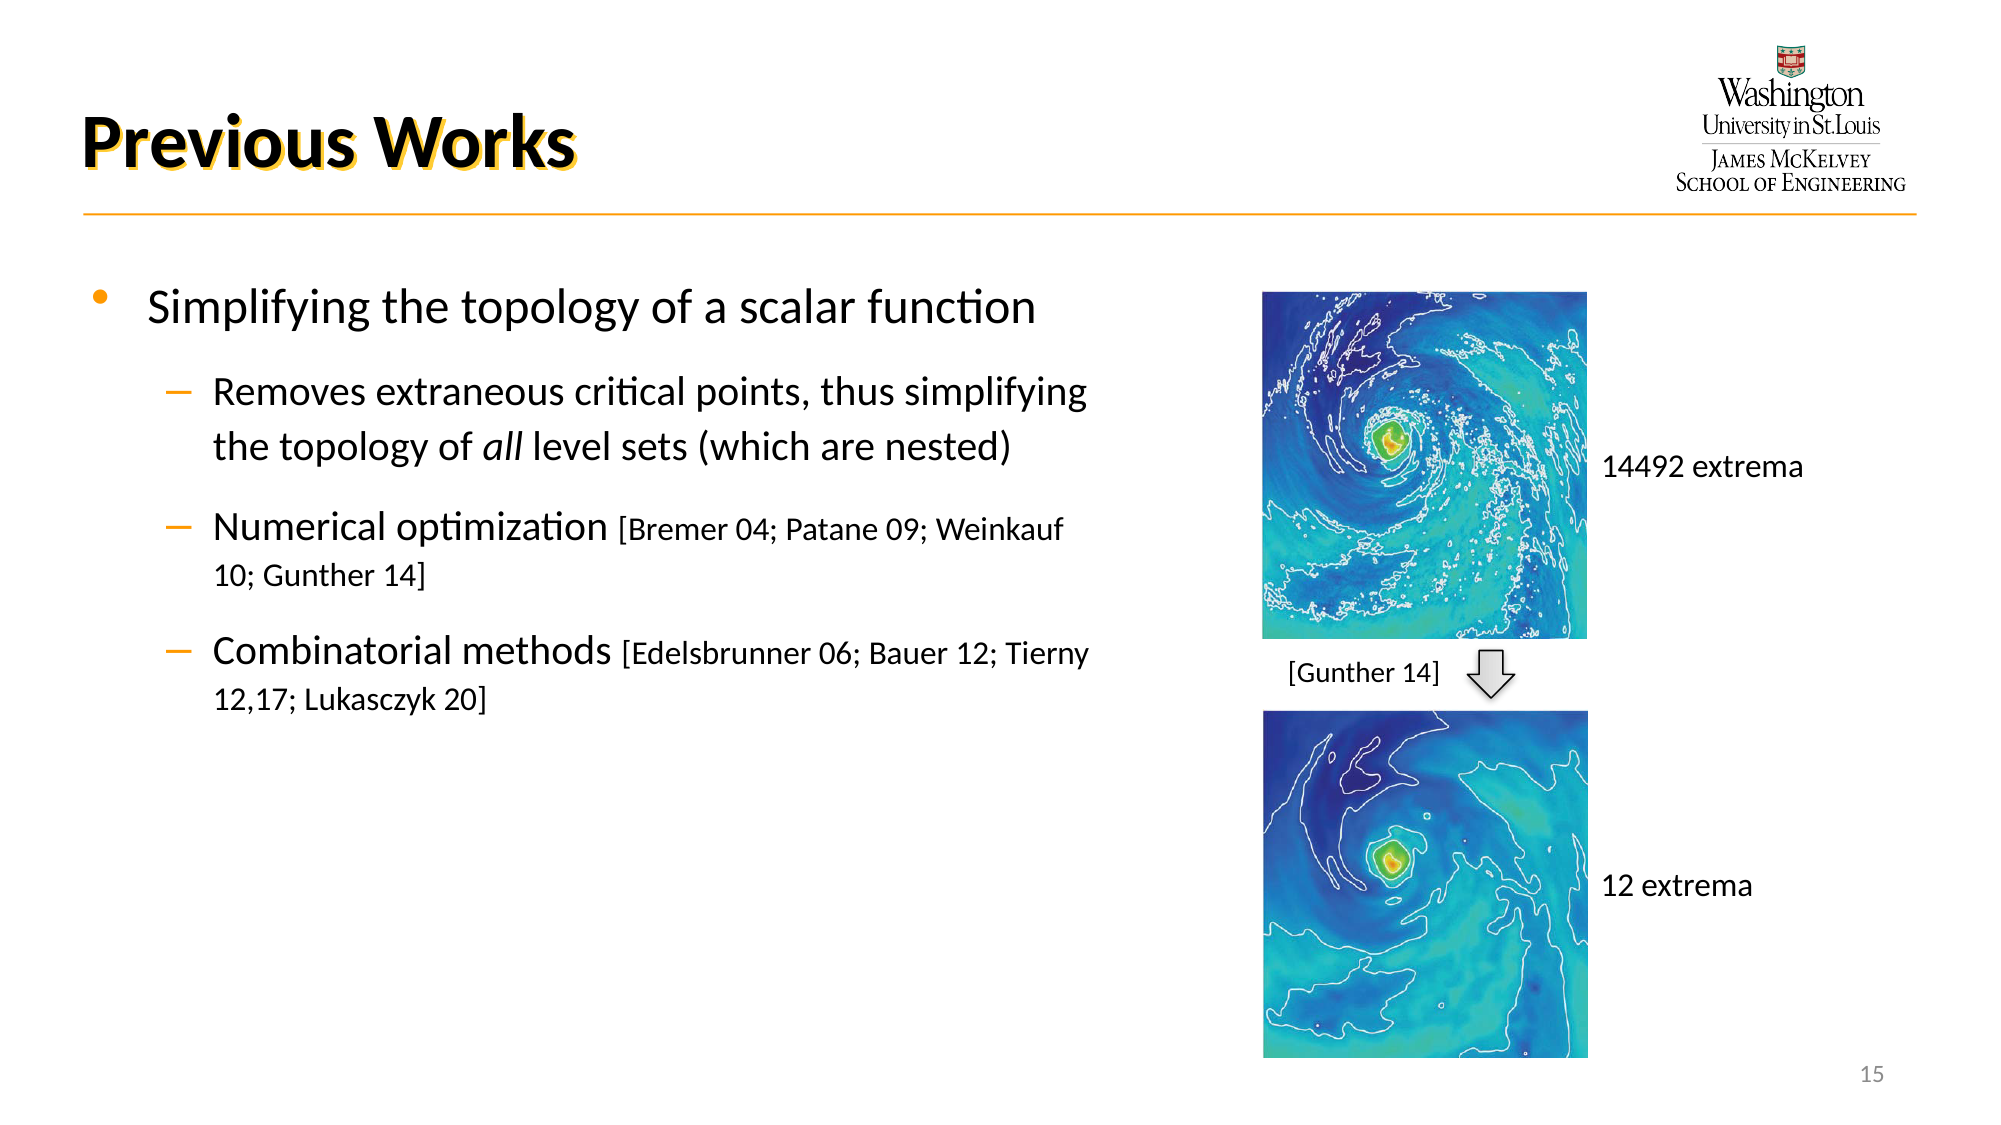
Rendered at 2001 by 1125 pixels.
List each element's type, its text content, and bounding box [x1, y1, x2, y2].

picture [1665, 34, 1917, 203]
slide_number 15 [1433, 1042, 1900, 1103]
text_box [1261, 290, 1822, 1058]
list Simplifying the topology of a scalar function Removes extraneous critical points, thus simplifying the topology of all level sets (which are nested) Numerical optimization [Bremer 04; Patane 09; Weinkauf 10; Gunther 14] Combinatorial methods [Edelsbrunner 06; Bauer 12; Tierny 12,17; Lukasczyk 20] [76, 260, 1129, 1023]
title Previous Works [66, 36, 1534, 237]
